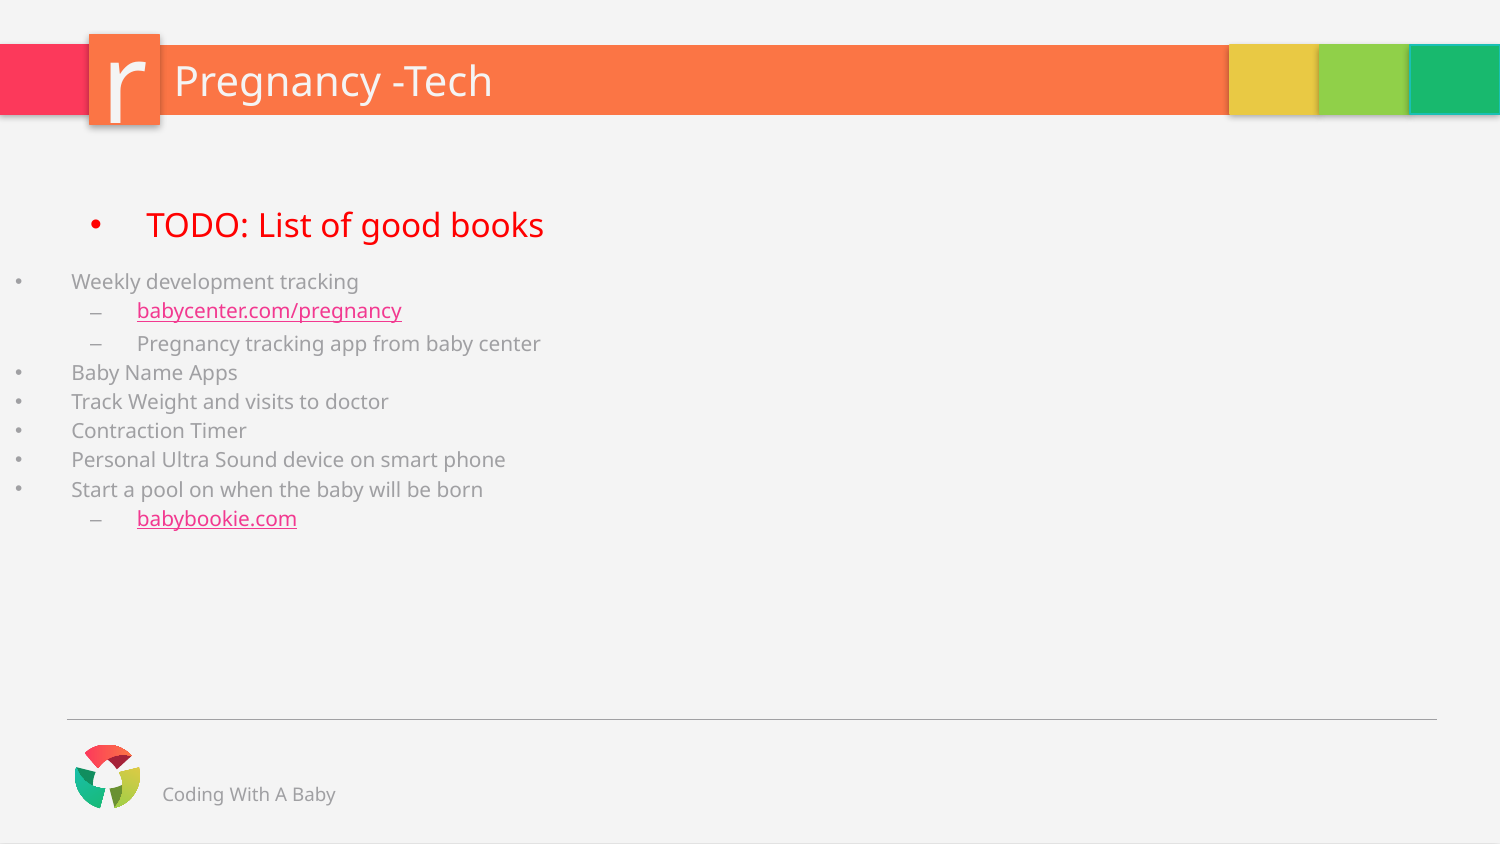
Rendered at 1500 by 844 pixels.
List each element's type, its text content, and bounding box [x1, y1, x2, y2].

text_box [1409, 44, 1500, 115]
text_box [89, 3, 160, 156]
text_box [0, 44, 83, 115]
list TODO: List of good books [75, 196, 1425, 683]
text_box [1319, 44, 1408, 115]
title Pregnancy -Tech [166, 45, 1227, 115]
list Weekly development tracking babycenter.com/pregnancy Pregnancy tracking app from baby center Baby Name Apps Track Weight and visits to doctor Contraction Timer Personal Ultra Sound device on smart phone Start a pool on when the baby will be born babybookie.com [0, 261, 568, 689]
text_box [1229, 44, 1318, 115]
